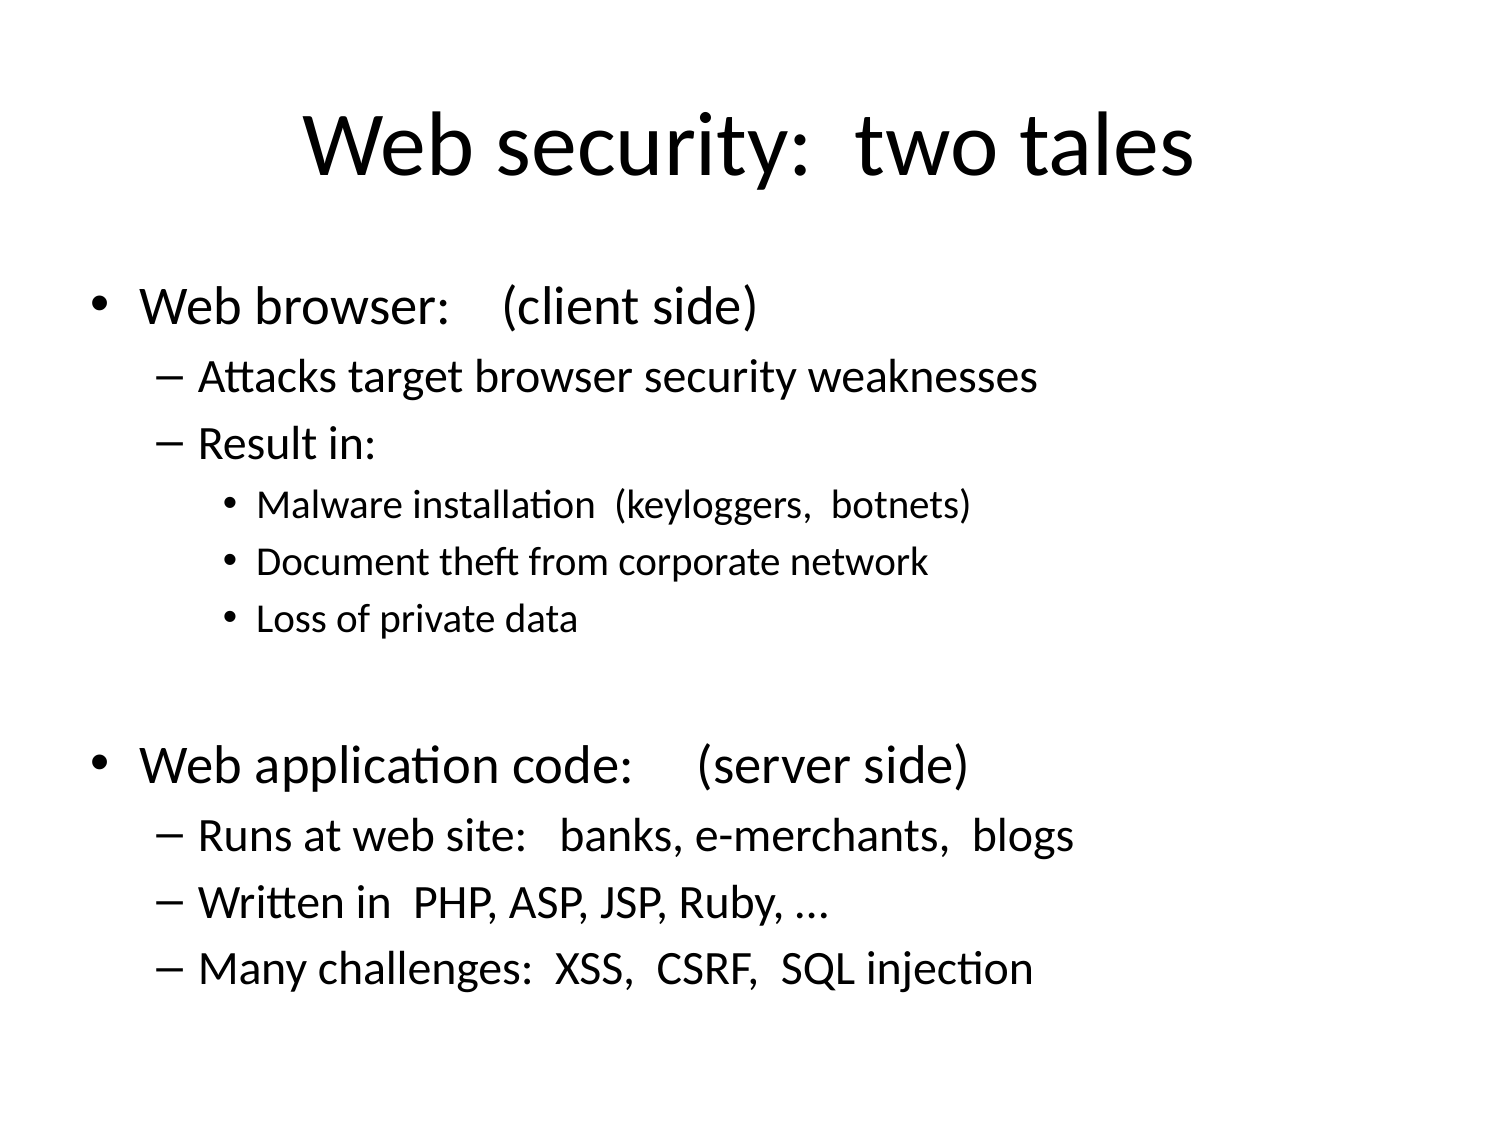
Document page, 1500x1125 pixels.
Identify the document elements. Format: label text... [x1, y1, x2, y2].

title Web security: two tales [75, 45, 1425, 233]
list Web browser: (client side) Attacks target browser security weaknesses Result in: Malware installation (keyloggers, botnets) Document theft from corporate network Loss of private data Web application code: (server side) Runs at web site: banks, e-merchants, blogs Written in PHP, ASP, JSP, Ruby, … Many challenges: XSS, CSRF, SQL injection [75, 262, 1425, 1005]
